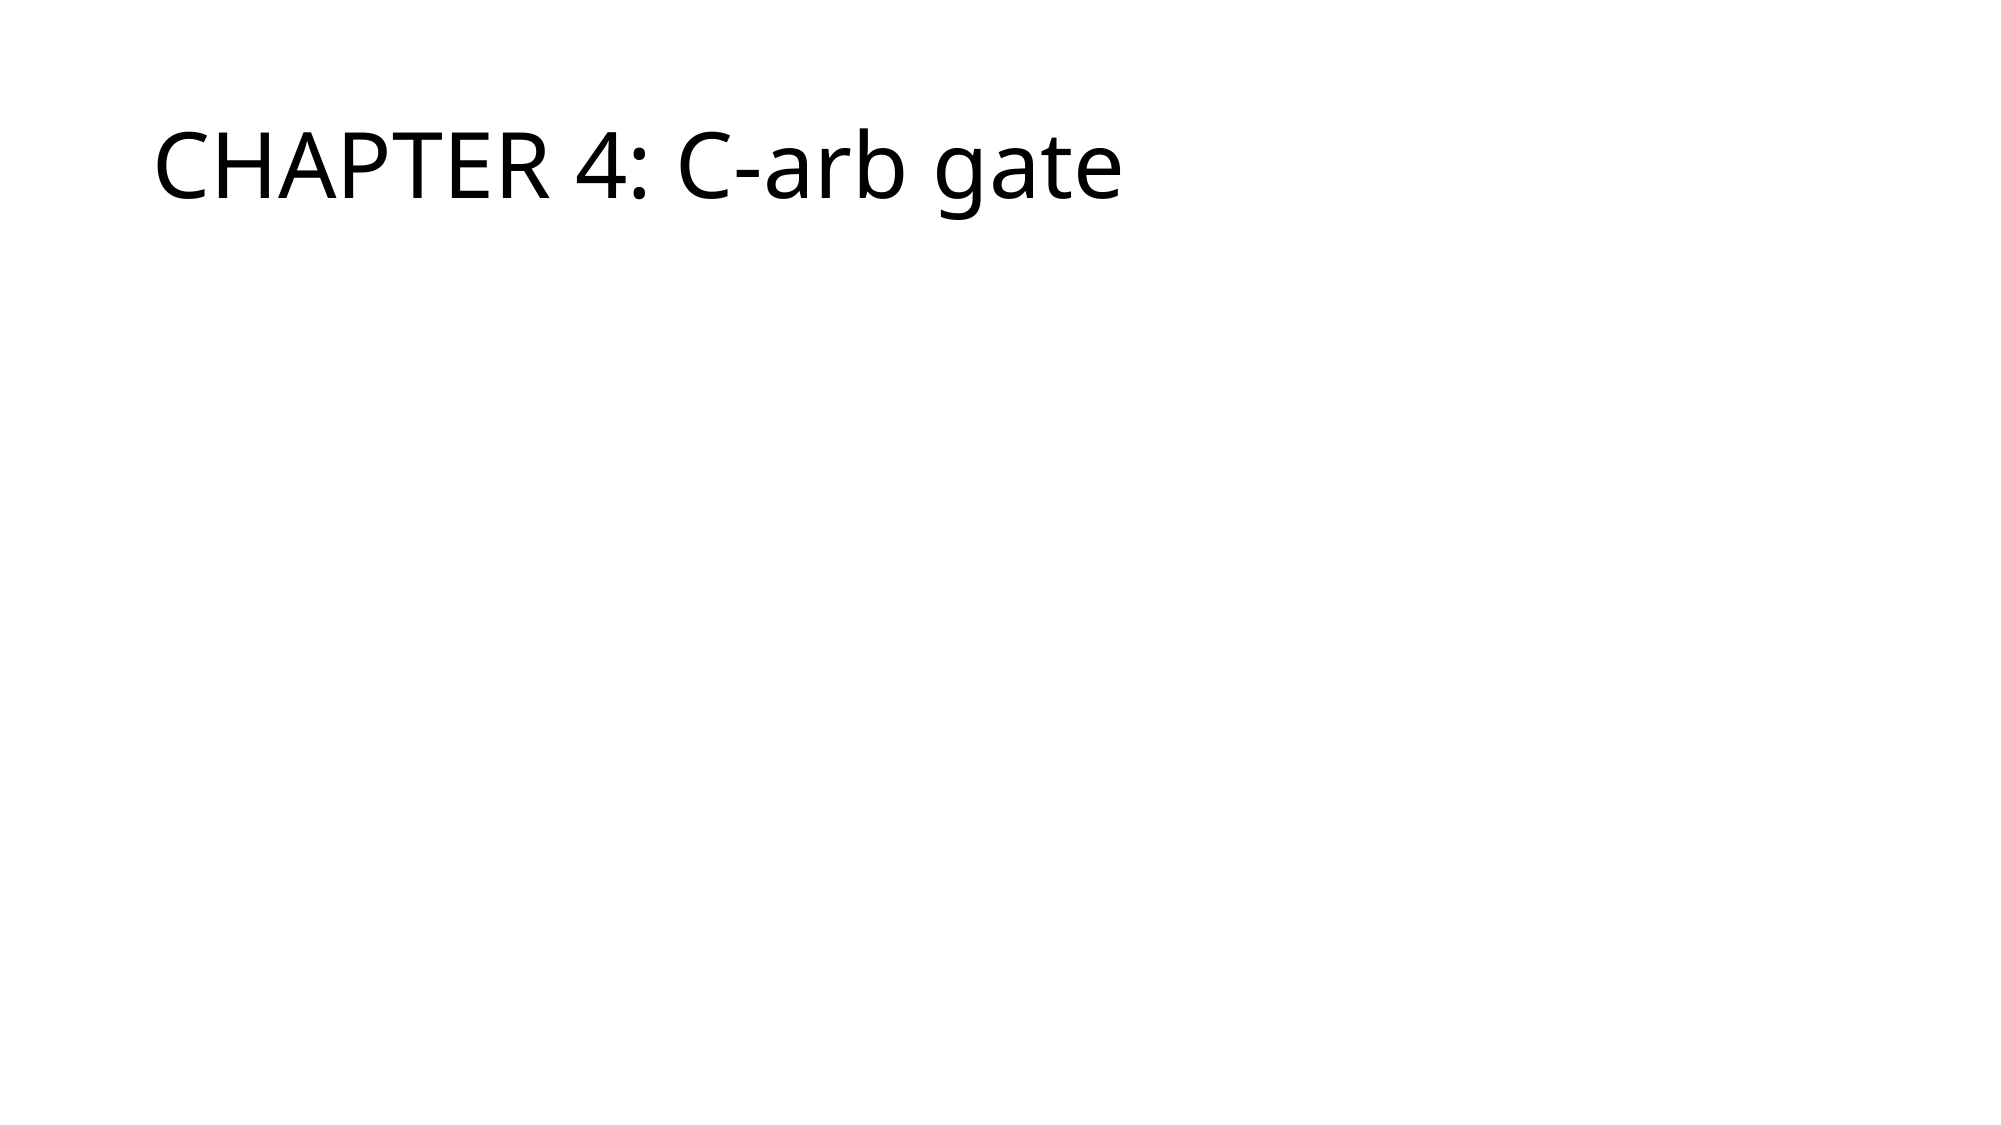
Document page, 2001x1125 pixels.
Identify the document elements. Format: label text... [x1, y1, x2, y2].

title CHAPTER 4: C-arb gate [137, 59, 1863, 278]
